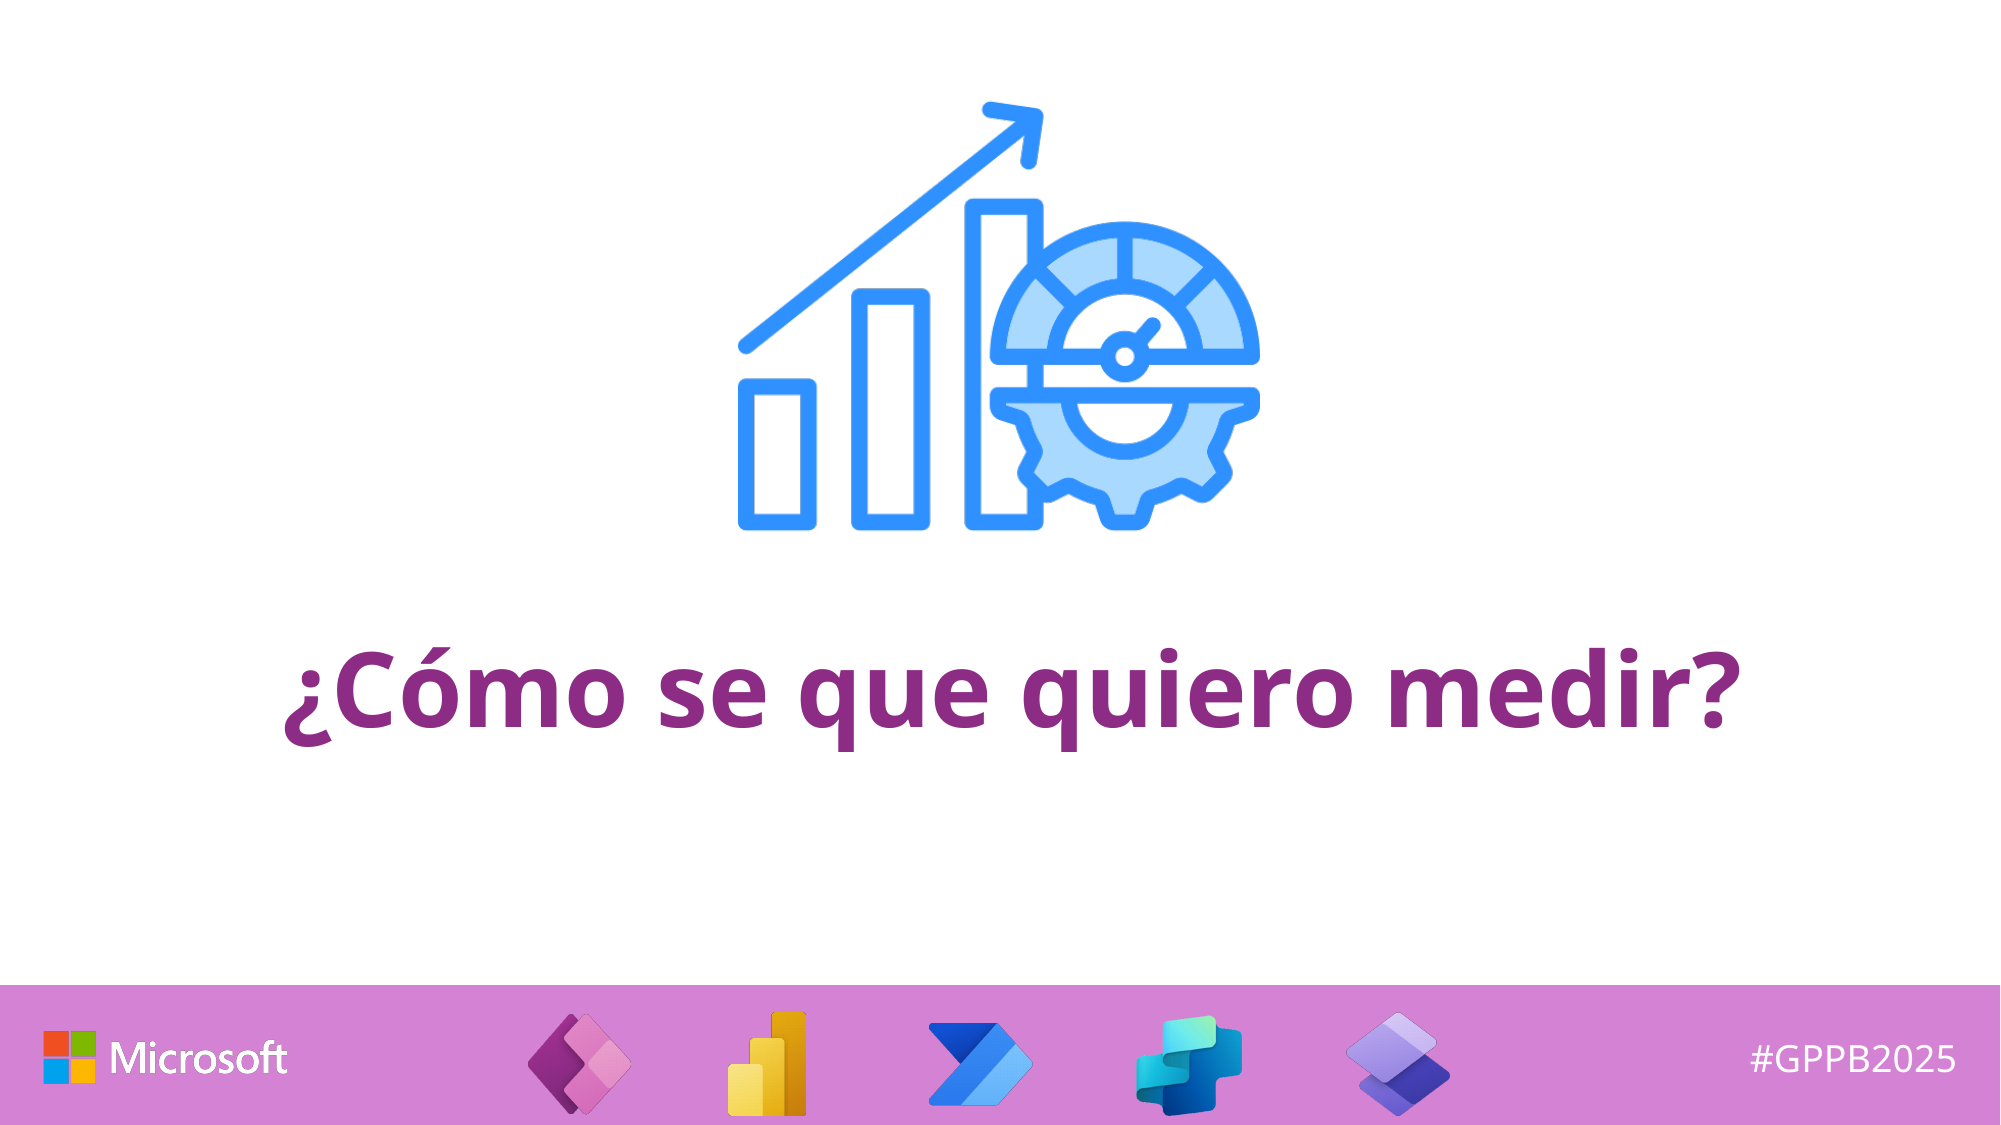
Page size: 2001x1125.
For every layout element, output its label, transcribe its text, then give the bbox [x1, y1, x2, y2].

title ¿Cómo se que quiero medir? [149, 544, 1875, 844]
list PD: el dinero nunca deja de rentar [136, 752, 1862, 999]
picture [929, 1012, 1033, 1116]
picture [1346, 1012, 1450, 1116]
picture [0, 980, 339, 1125]
picture [1130, 1012, 1249, 1116]
picture [528, 1012, 631, 1116]
picture [715, 1012, 819, 1116]
picture [738, 55, 1260, 577]
